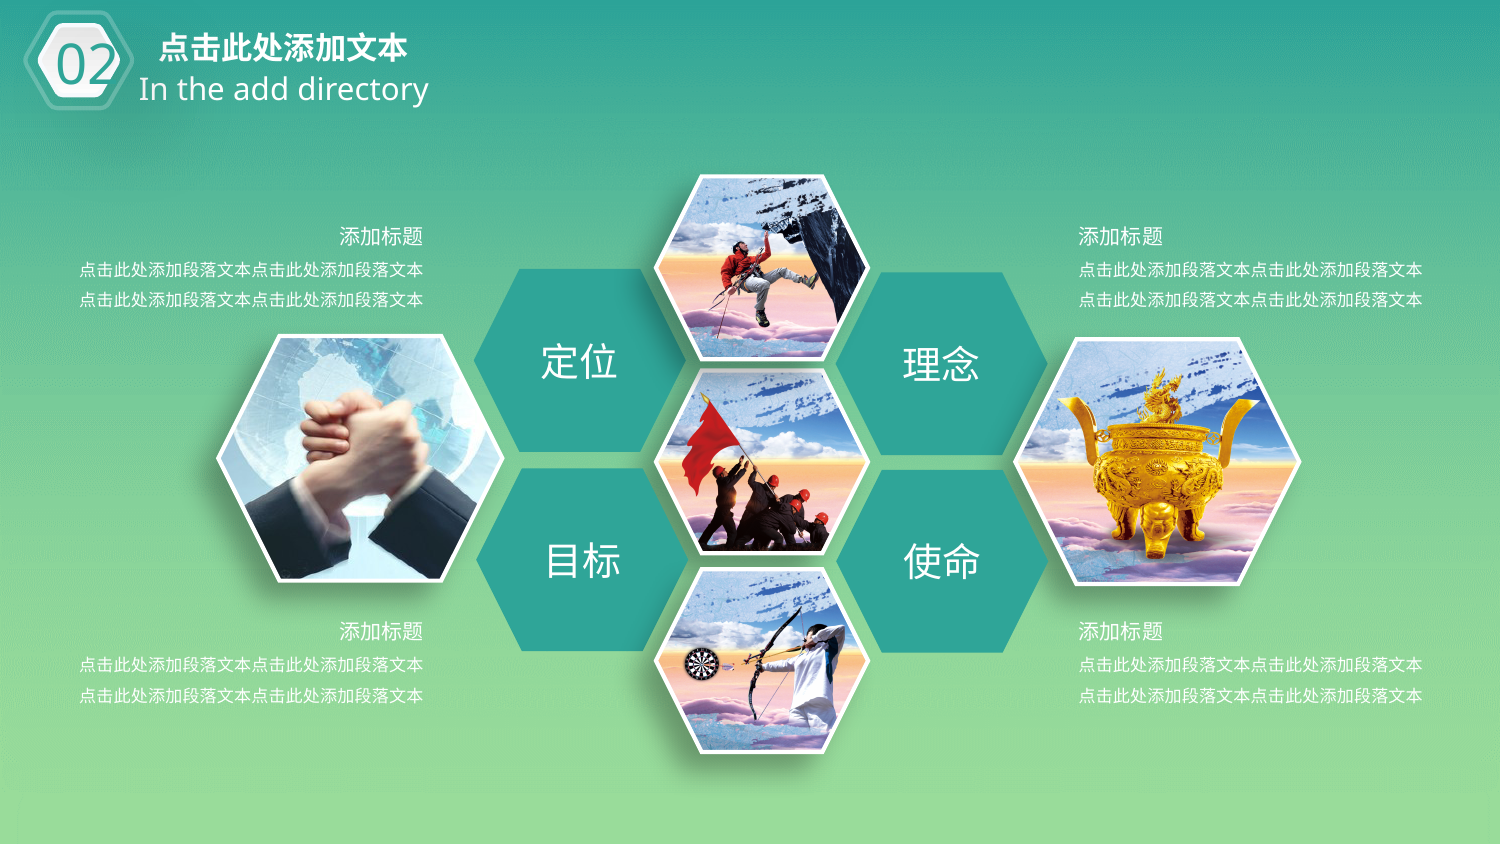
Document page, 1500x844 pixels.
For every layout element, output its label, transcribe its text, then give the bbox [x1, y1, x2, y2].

text_box 添加标题 点击此处添加段落文本点击此处添加段落文本 点击此处添加段落文本点击此处添加段落文本 [1063, 203, 1441, 318]
text_box [1014, 338, 1301, 586]
text_box 定位 [472, 267, 675, 453]
text_box 添加标题 点击此处添加段落文本点击此处添加段落文本 点击此处添加段落文本点击此处添加段落文本 [62, 203, 439, 318]
text_box 添加标题 点击此处添加段落文本点击此处添加段落文本 点击此处添加段落文本点击此处添加段落文本 [62, 598, 439, 713]
text_box [217, 334, 504, 582]
text_box 点击此处添加文本 [144, 20, 424, 61]
text_box 理念 [834, 271, 1043, 457]
text_box [654, 175, 870, 361]
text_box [25, 12, 133, 109]
text_box [654, 568, 870, 754]
text_box 添加标题 点击此处添加段落文本点击此处添加段落文本 点击此处添加段落文本点击此处添加段落文本 [1063, 598, 1441, 713]
picture [0, 0, 1500, 844]
text_box 使命 [835, 468, 1050, 654]
text_box 目标 [475, 467, 690, 653]
text_box In the add directory [177, 61, 444, 114]
text_box [654, 373, 870, 555]
